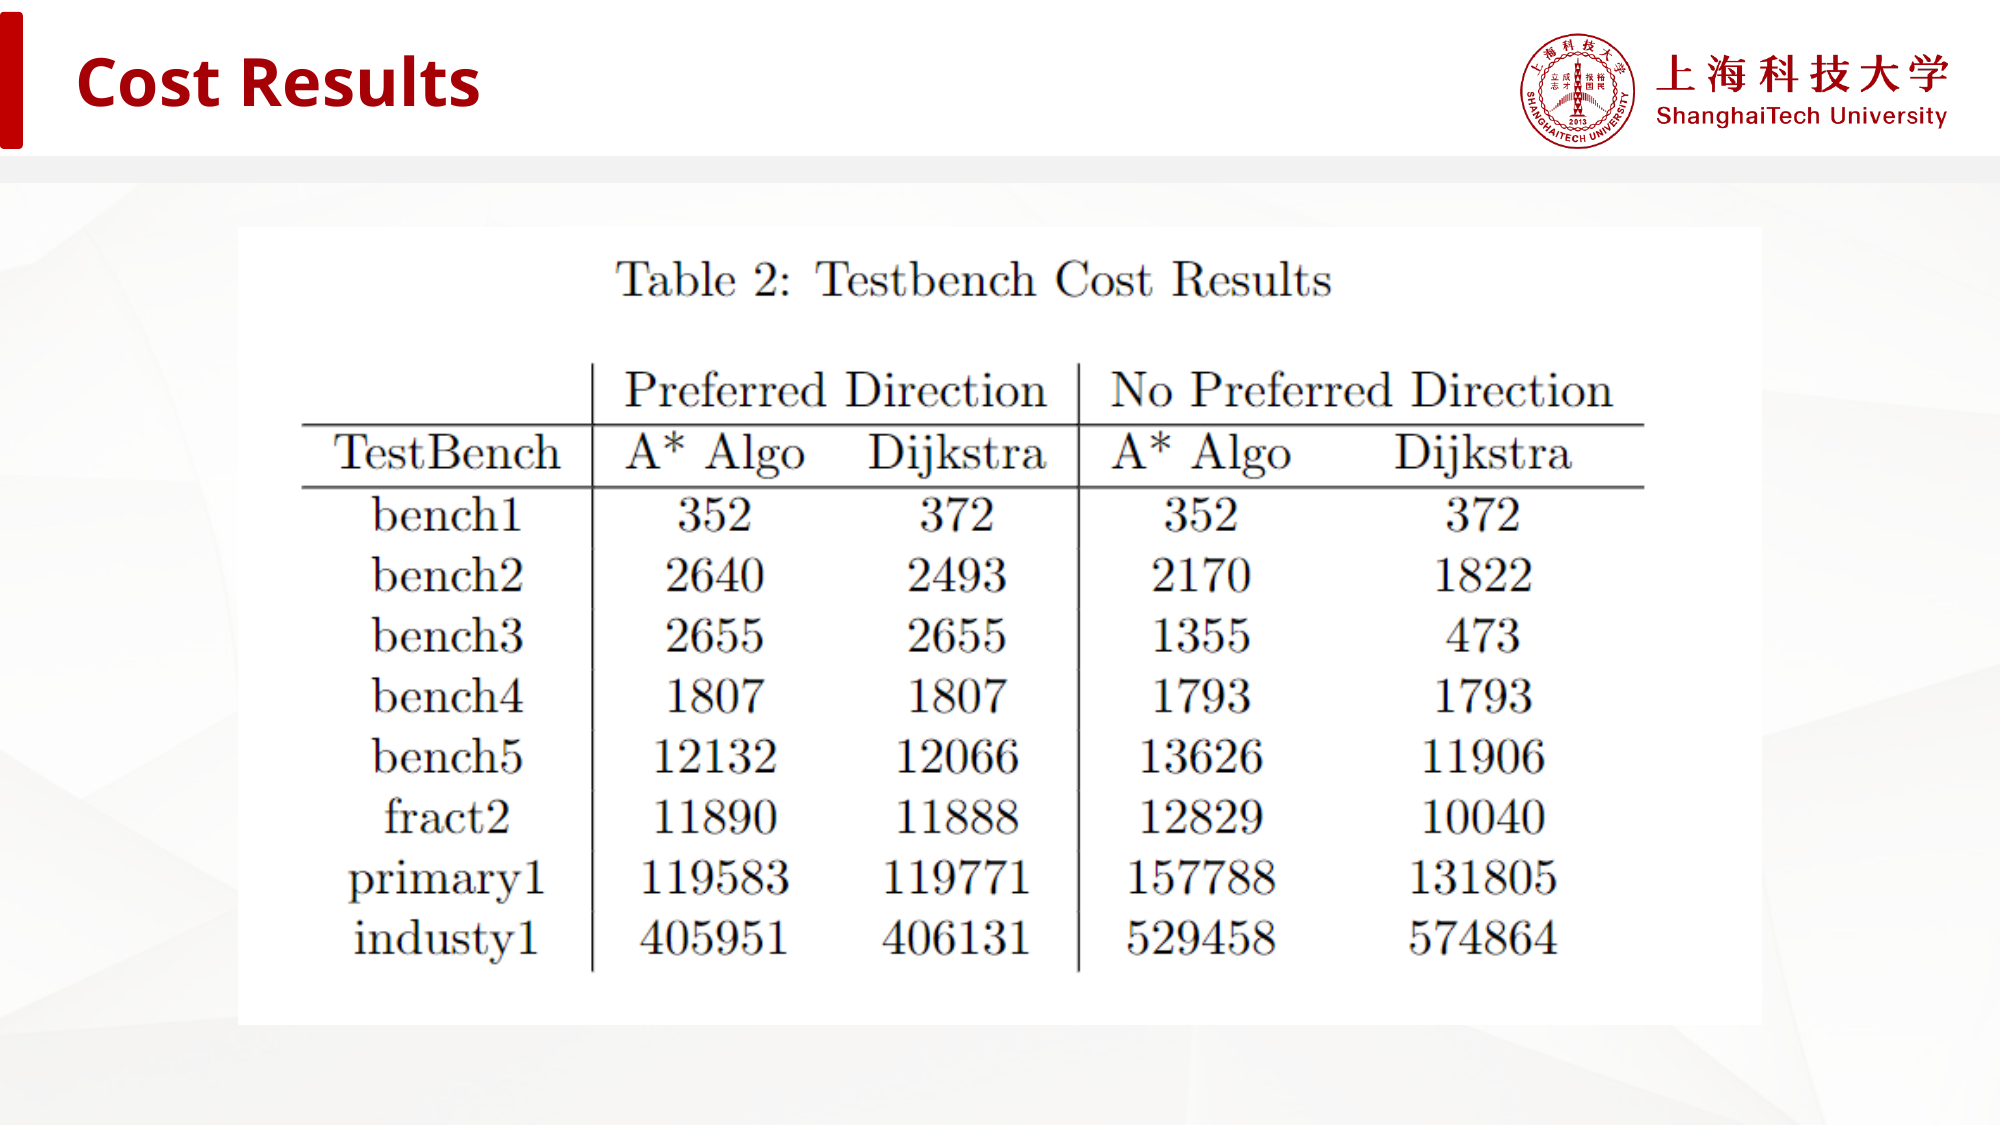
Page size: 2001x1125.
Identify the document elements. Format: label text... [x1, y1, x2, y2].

picture [238, 227, 1762, 1025]
text_box Cost Results [60, 32, 1195, 128]
picture [1520, 33, 1948, 149]
